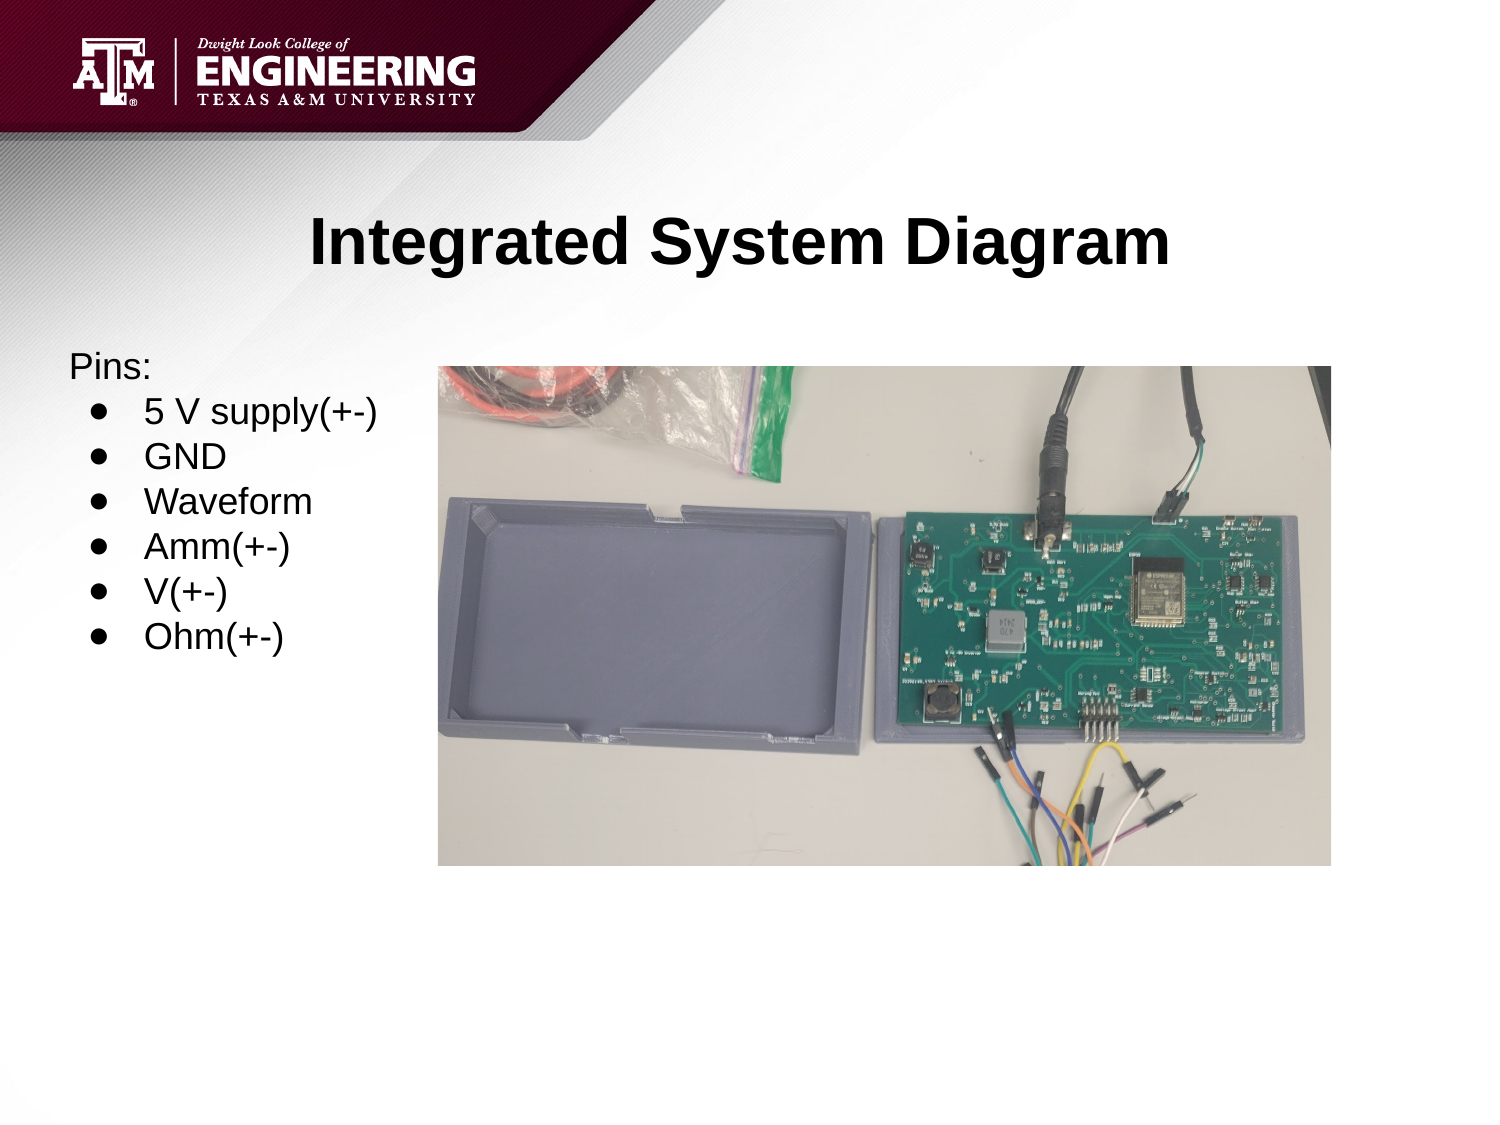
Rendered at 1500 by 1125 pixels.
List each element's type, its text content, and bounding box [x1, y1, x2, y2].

picture [0, 0, 1500, 1125]
title Integrated System Diagram [75, 172, 1425, 304]
text_box Pins: 5 V supply(+-) GND Waveform Amm(+-) V(+-) Ohm(+-) [53, 334, 413, 710]
